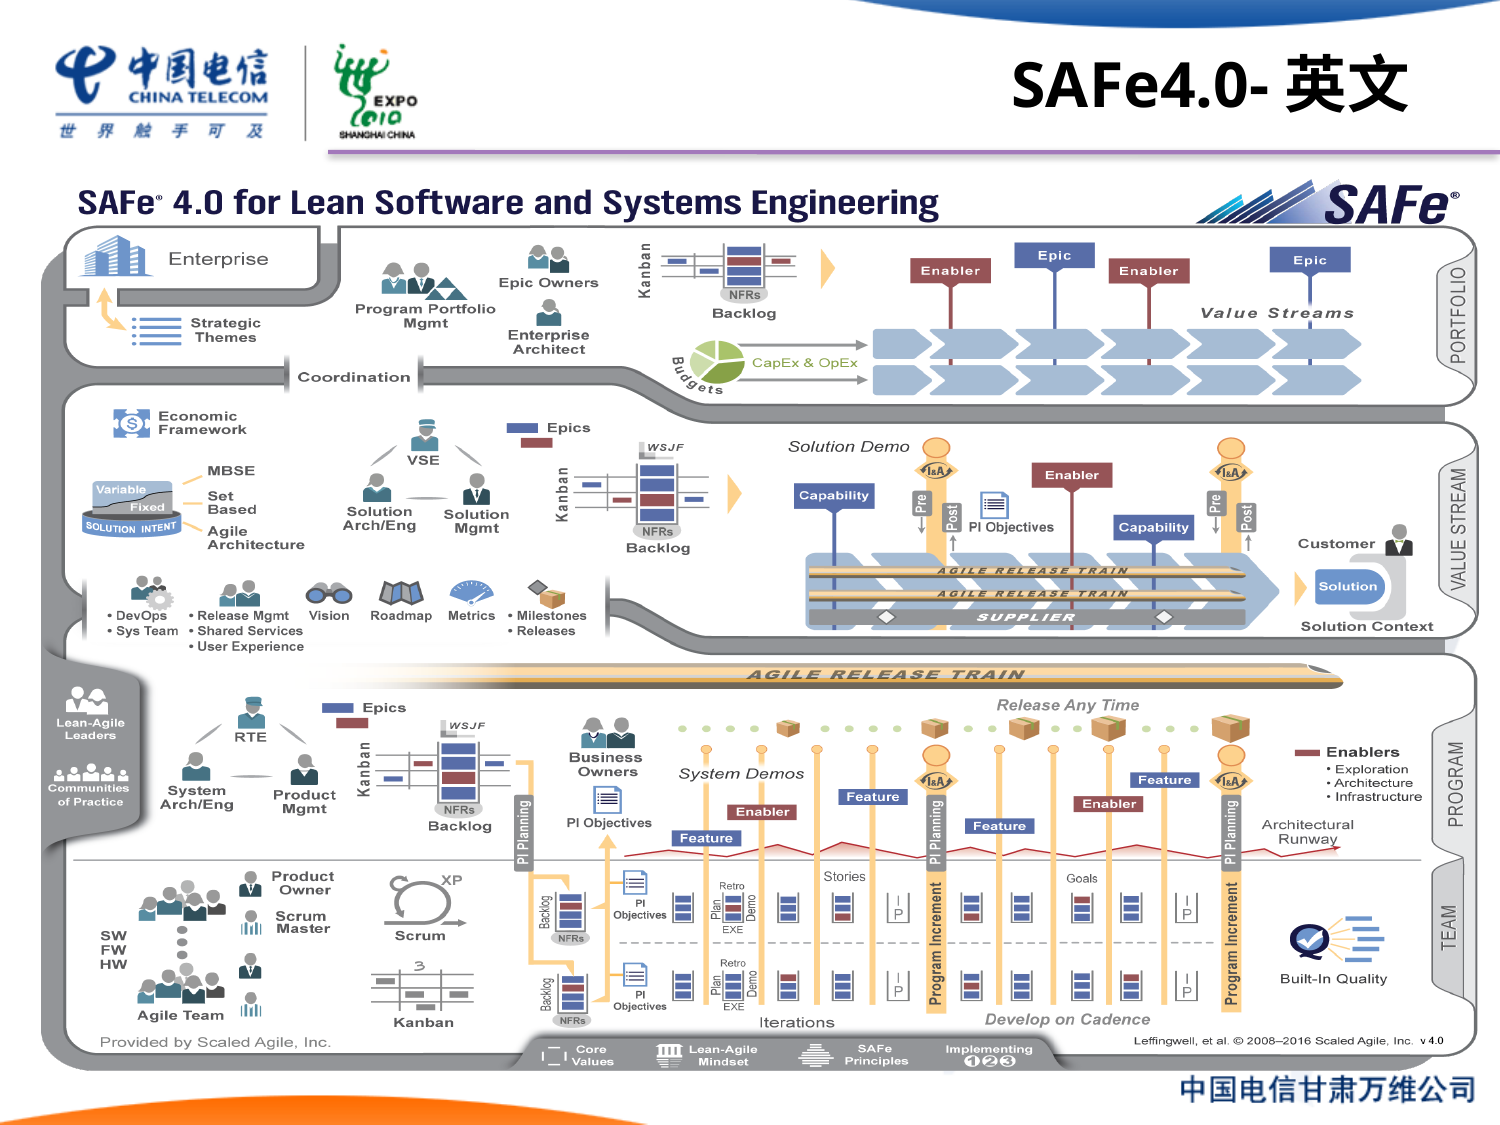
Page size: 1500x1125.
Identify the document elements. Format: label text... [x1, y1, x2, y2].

picture [0, 0, 1500, 1125]
title SAFe4.0-英文 [445, 23, 1426, 143]
